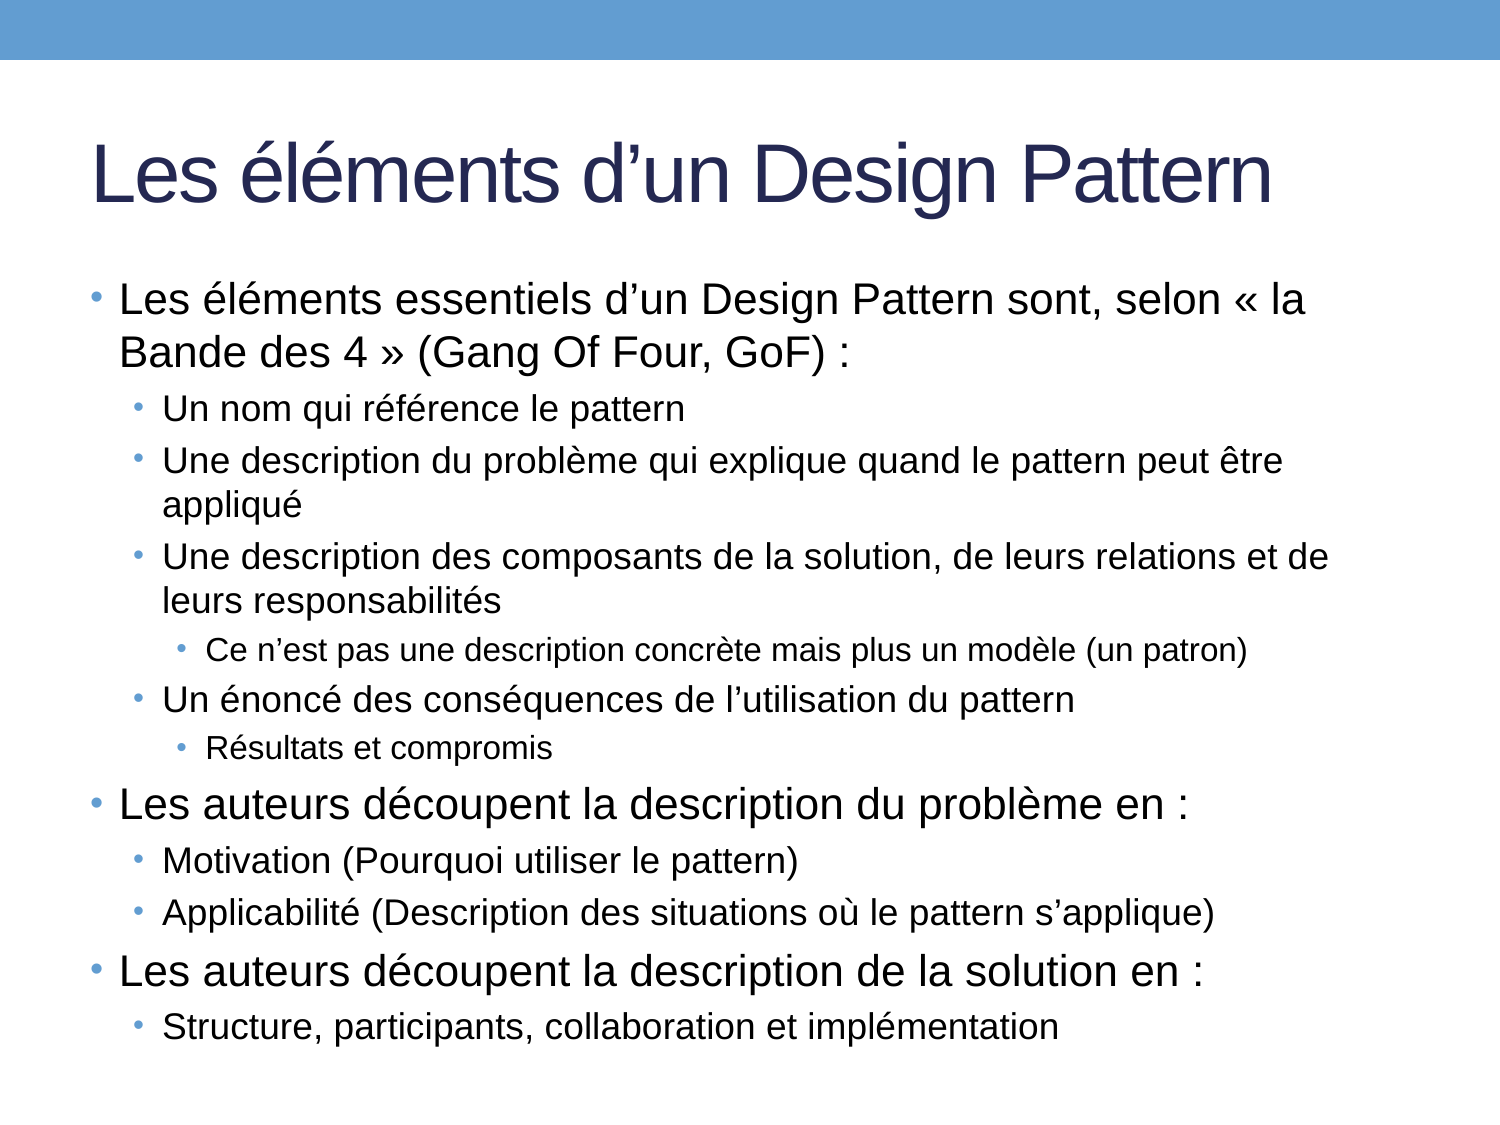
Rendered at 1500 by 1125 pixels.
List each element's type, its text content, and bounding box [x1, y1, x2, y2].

title Les éléments d’un Design Pattern [75, 87, 1425, 250]
list Les éléments essentiels d’un Design Pattern sont, selon « la Bande des 4 » (Gang Of Four, GoF) : Un nom qui référence le pattern Une description du problème qui explique quand le pattern peut être appliqué Une description des composants de la solution, de leurs relations et de leurs responsabilités Ce n’est pas une description concrète mais plus un modèle (un patron) Un énoncé des conséquences de l’utilisation du pattern Résultats et compromis Les auteurs découpent la description du problème en : Motivation (Pourquoi utiliser le pattern) Applicabilité (Description des situations où le pattern s’applique) Les auteurs découpent la description de la solution en : Structure, participants, collaboration et implémentation [75, 262, 1425, 1063]
